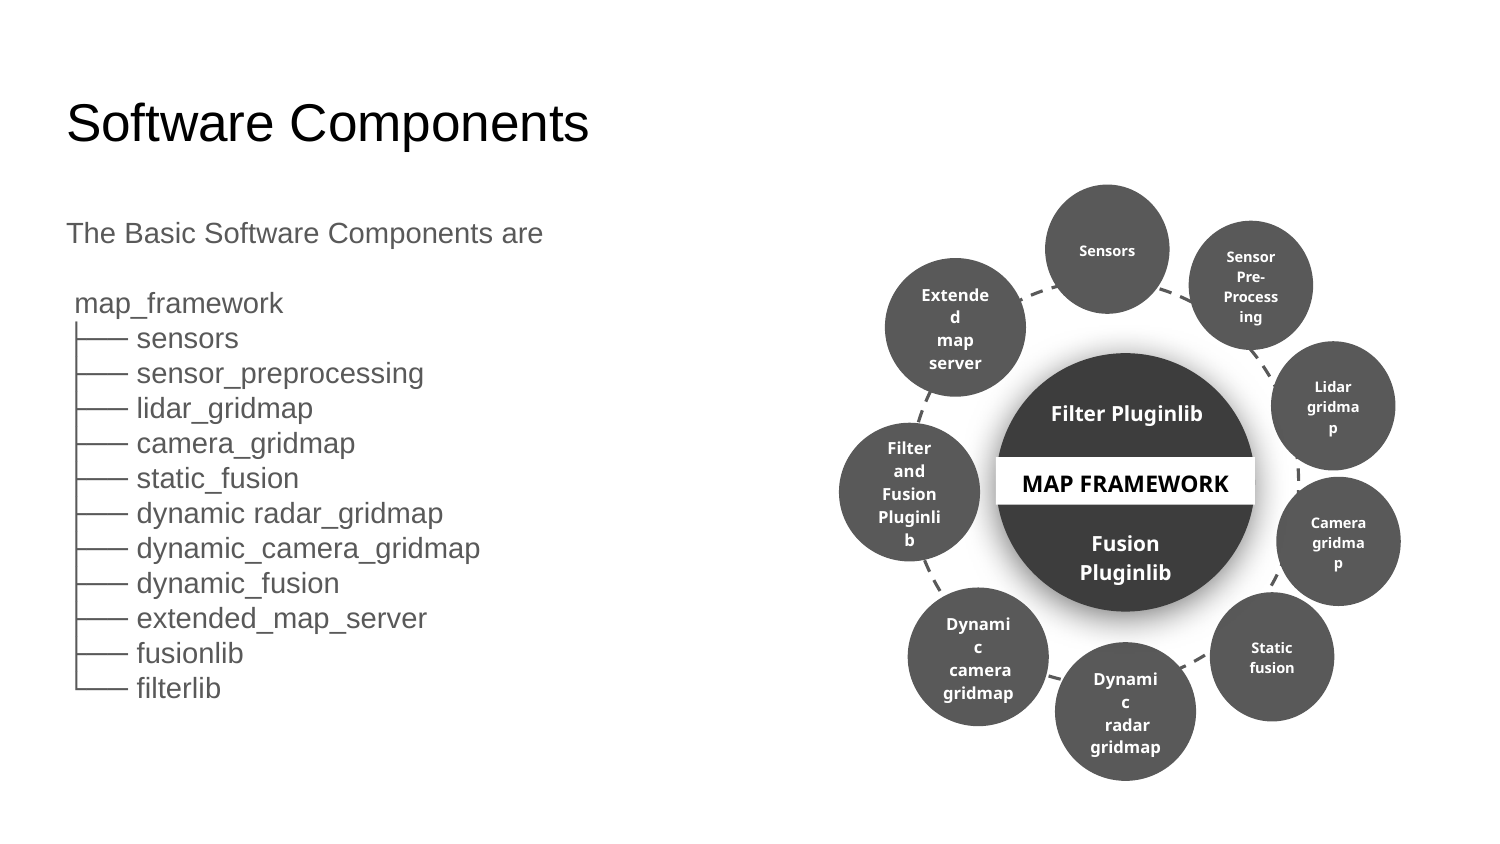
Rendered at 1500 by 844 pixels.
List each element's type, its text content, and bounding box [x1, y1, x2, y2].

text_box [838, 184, 1402, 782]
title Software Components [51, 72, 1449, 167]
text_box The Basic Software Components are map_framework ├── sensors ├── sensor_preprocessing ├── lidar_gridmap ├── camera_gridmap ├── static_fusion ├── dynamic radar_gridmap ├── dynamic_camera_gridmap ├── dynamic_fusion ├── extended_map_server ├── fusionlib └── filterlib [51, 199, 732, 844]
